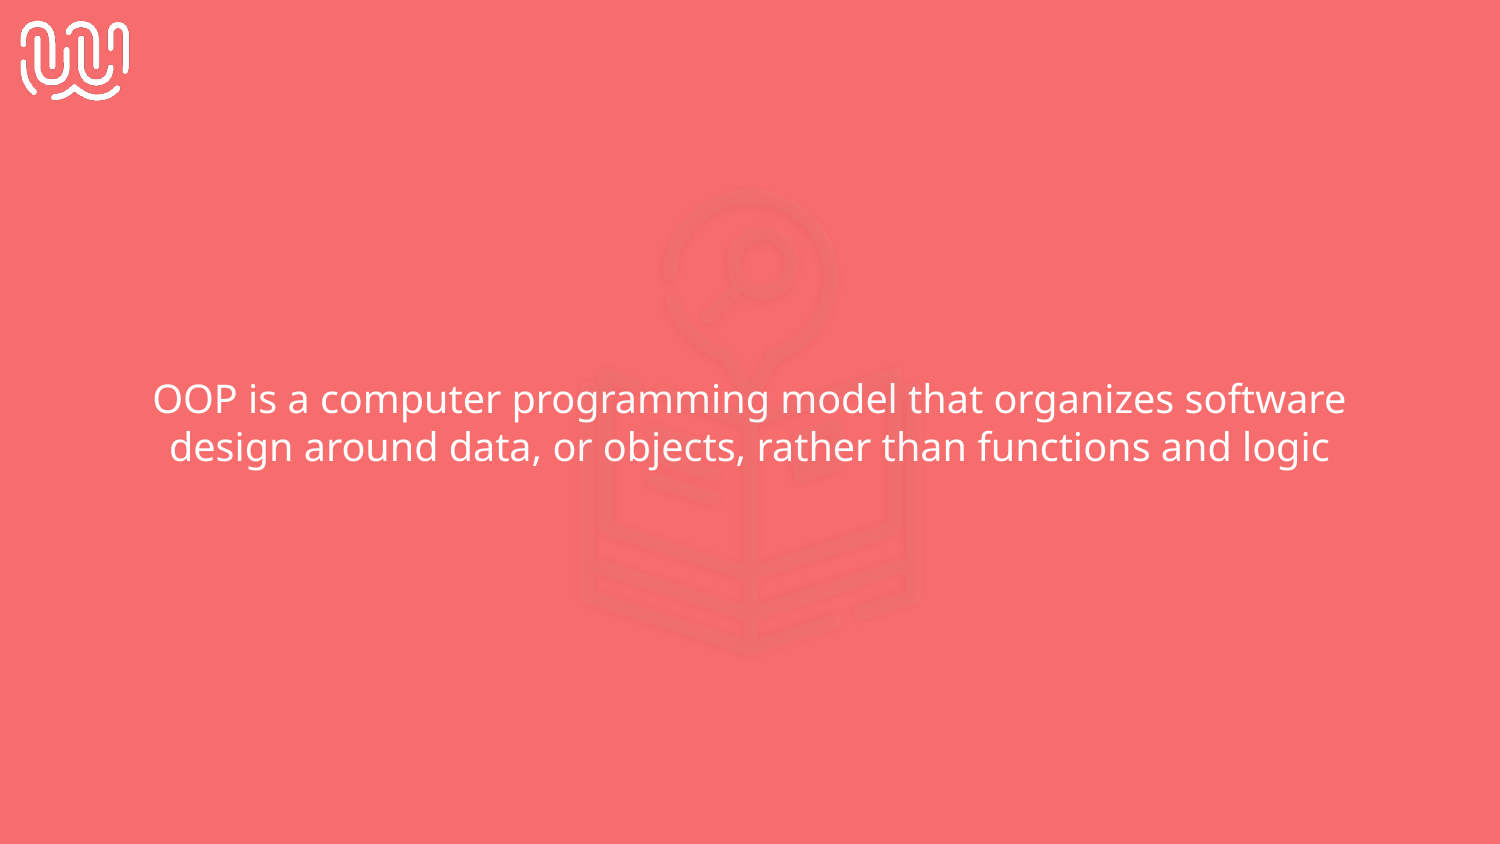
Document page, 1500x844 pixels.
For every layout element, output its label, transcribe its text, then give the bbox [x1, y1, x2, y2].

picture [20, 20, 134, 101]
picture [517, 189, 983, 655]
text_box OOP is a computer programming model that organizes software design around data, or objects, rather than functions and logic [125, 374, 512, 470]
text_box OOP is a computer programming model that organizes software design around data, or objects, rather than functions and logic [988, 374, 1375, 470]
